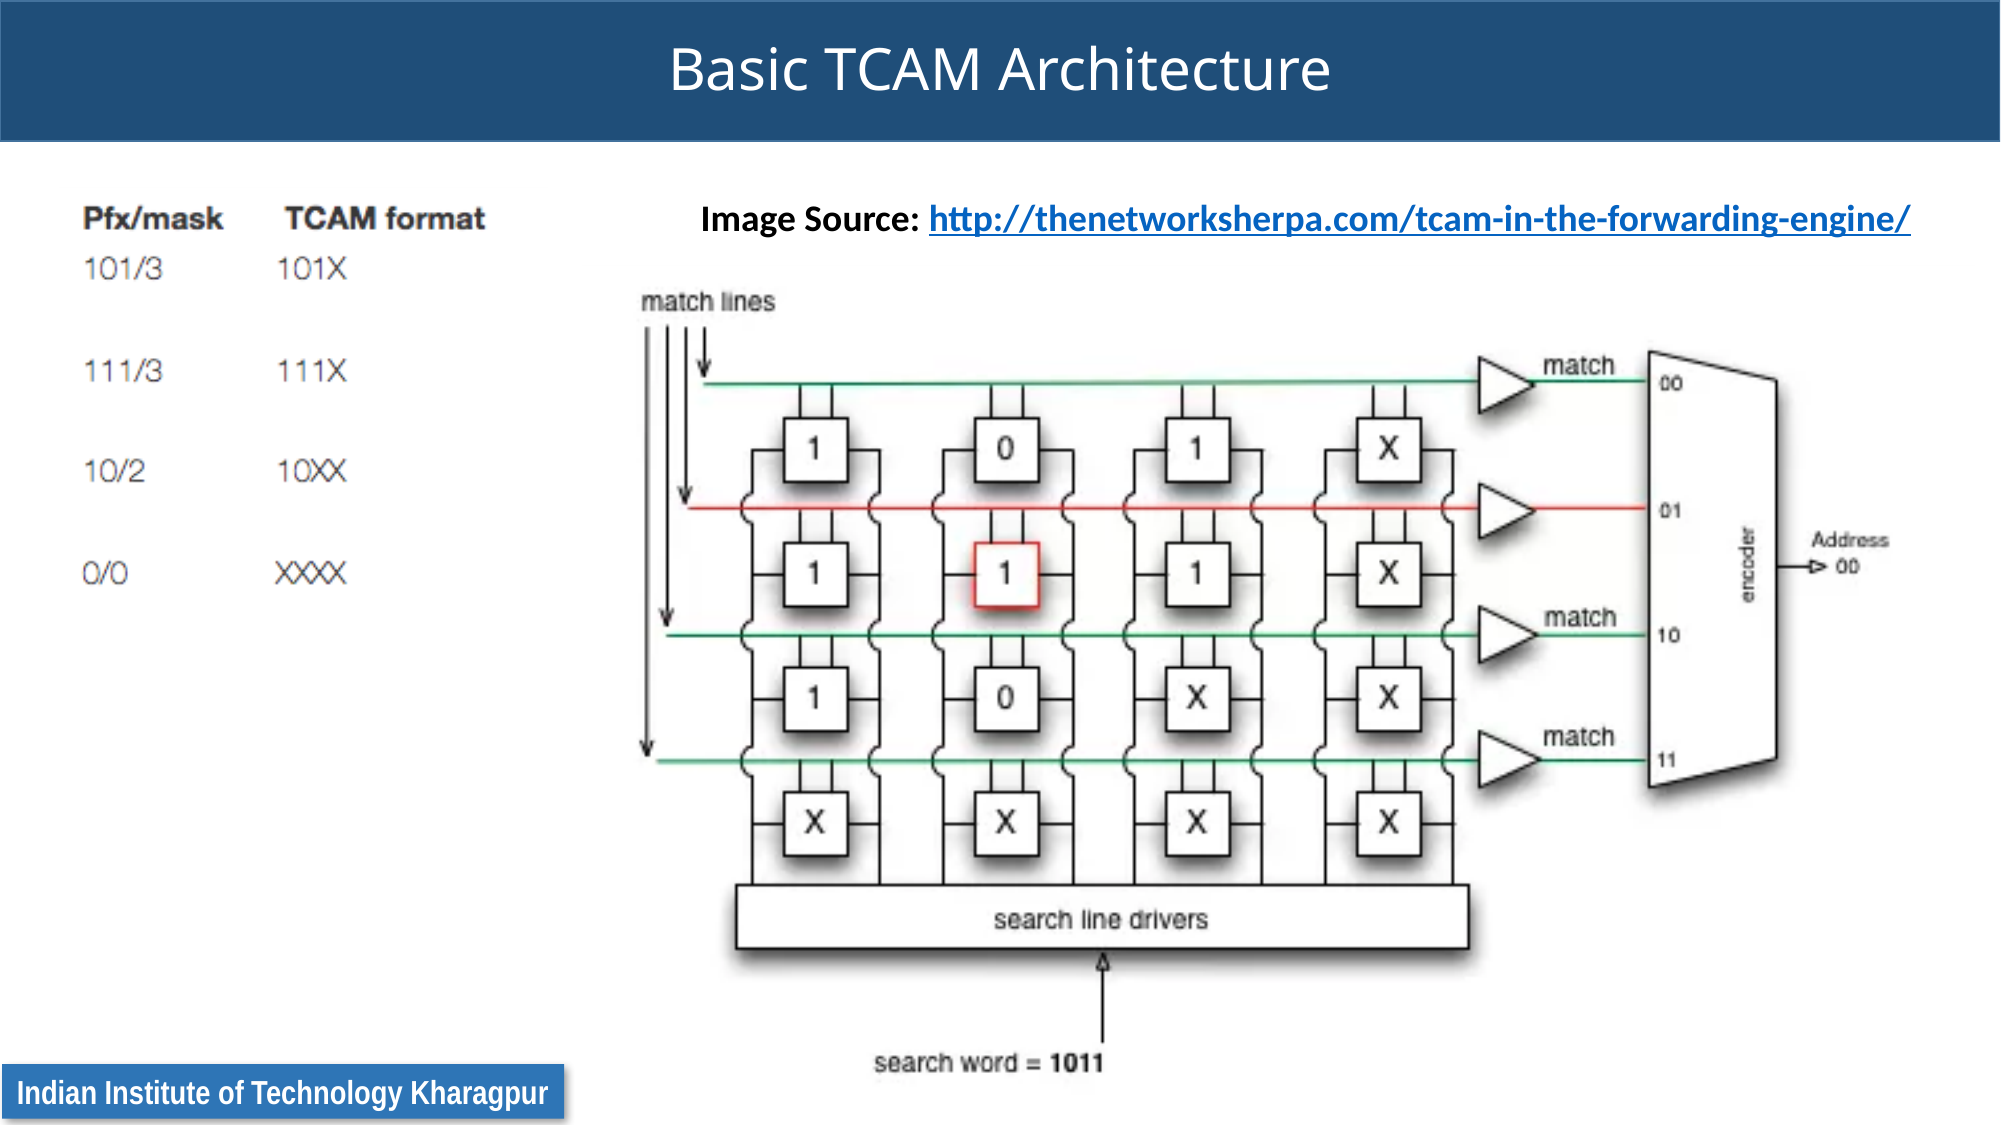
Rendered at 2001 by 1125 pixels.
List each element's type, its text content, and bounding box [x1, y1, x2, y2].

picture [59, 186, 548, 618]
text_box Image Source: http://thenetworksherpa.com/tcam-in-the-forwarding-engine/ [685, 186, 1927, 246]
picture [582, 264, 1975, 1102]
title Basic TCAM Architecture [0, 1, 2000, 141]
